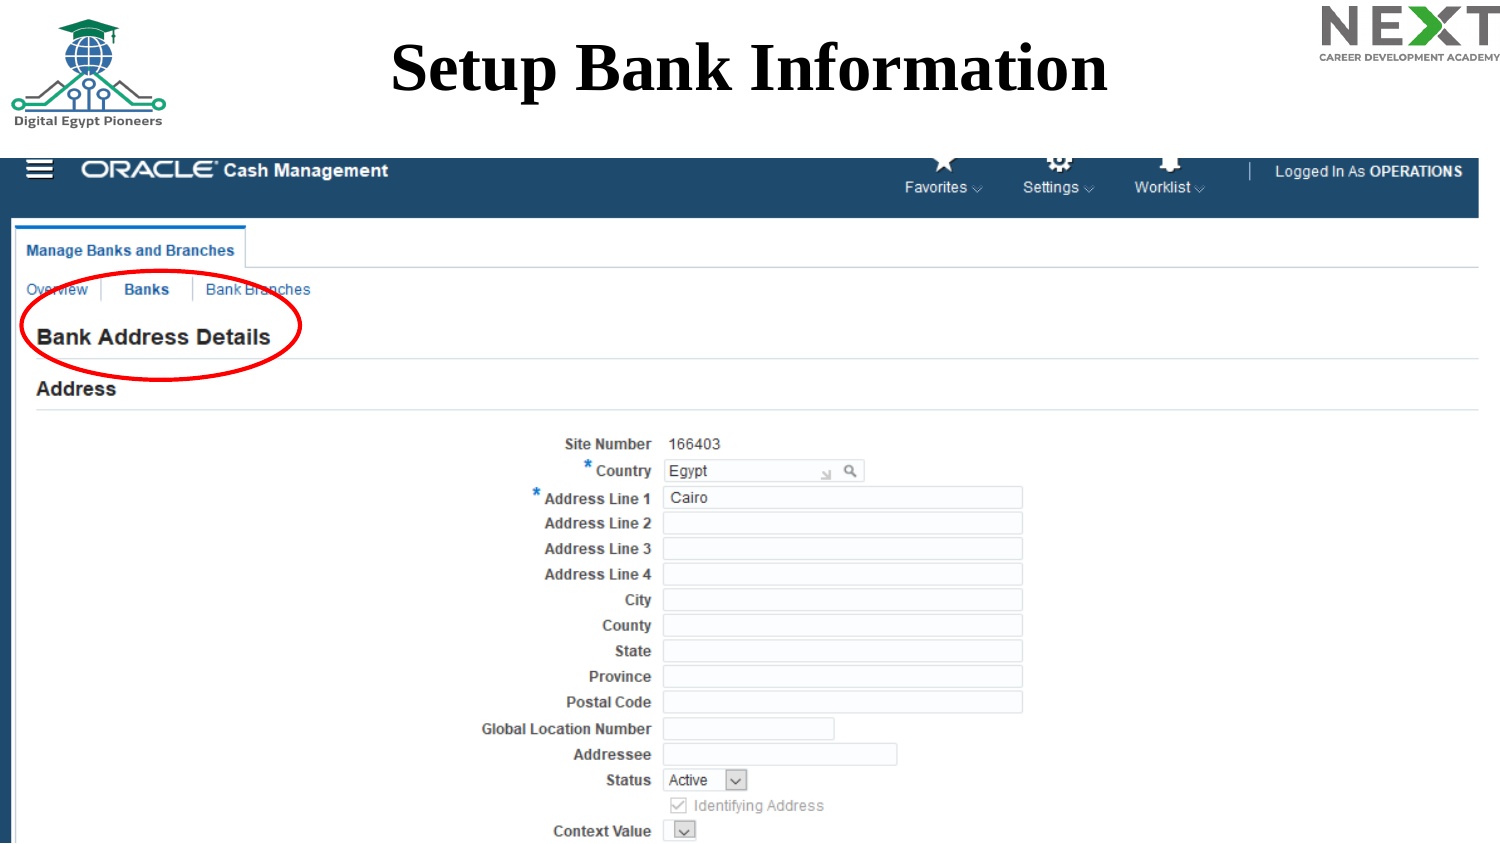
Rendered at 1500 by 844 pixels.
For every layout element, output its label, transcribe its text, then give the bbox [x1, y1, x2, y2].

picture [11, 16, 166, 133]
picture [1315, 6, 1500, 64]
title Setup Bank Information [51, 0, 1449, 126]
picture [0, 158, 1479, 844]
